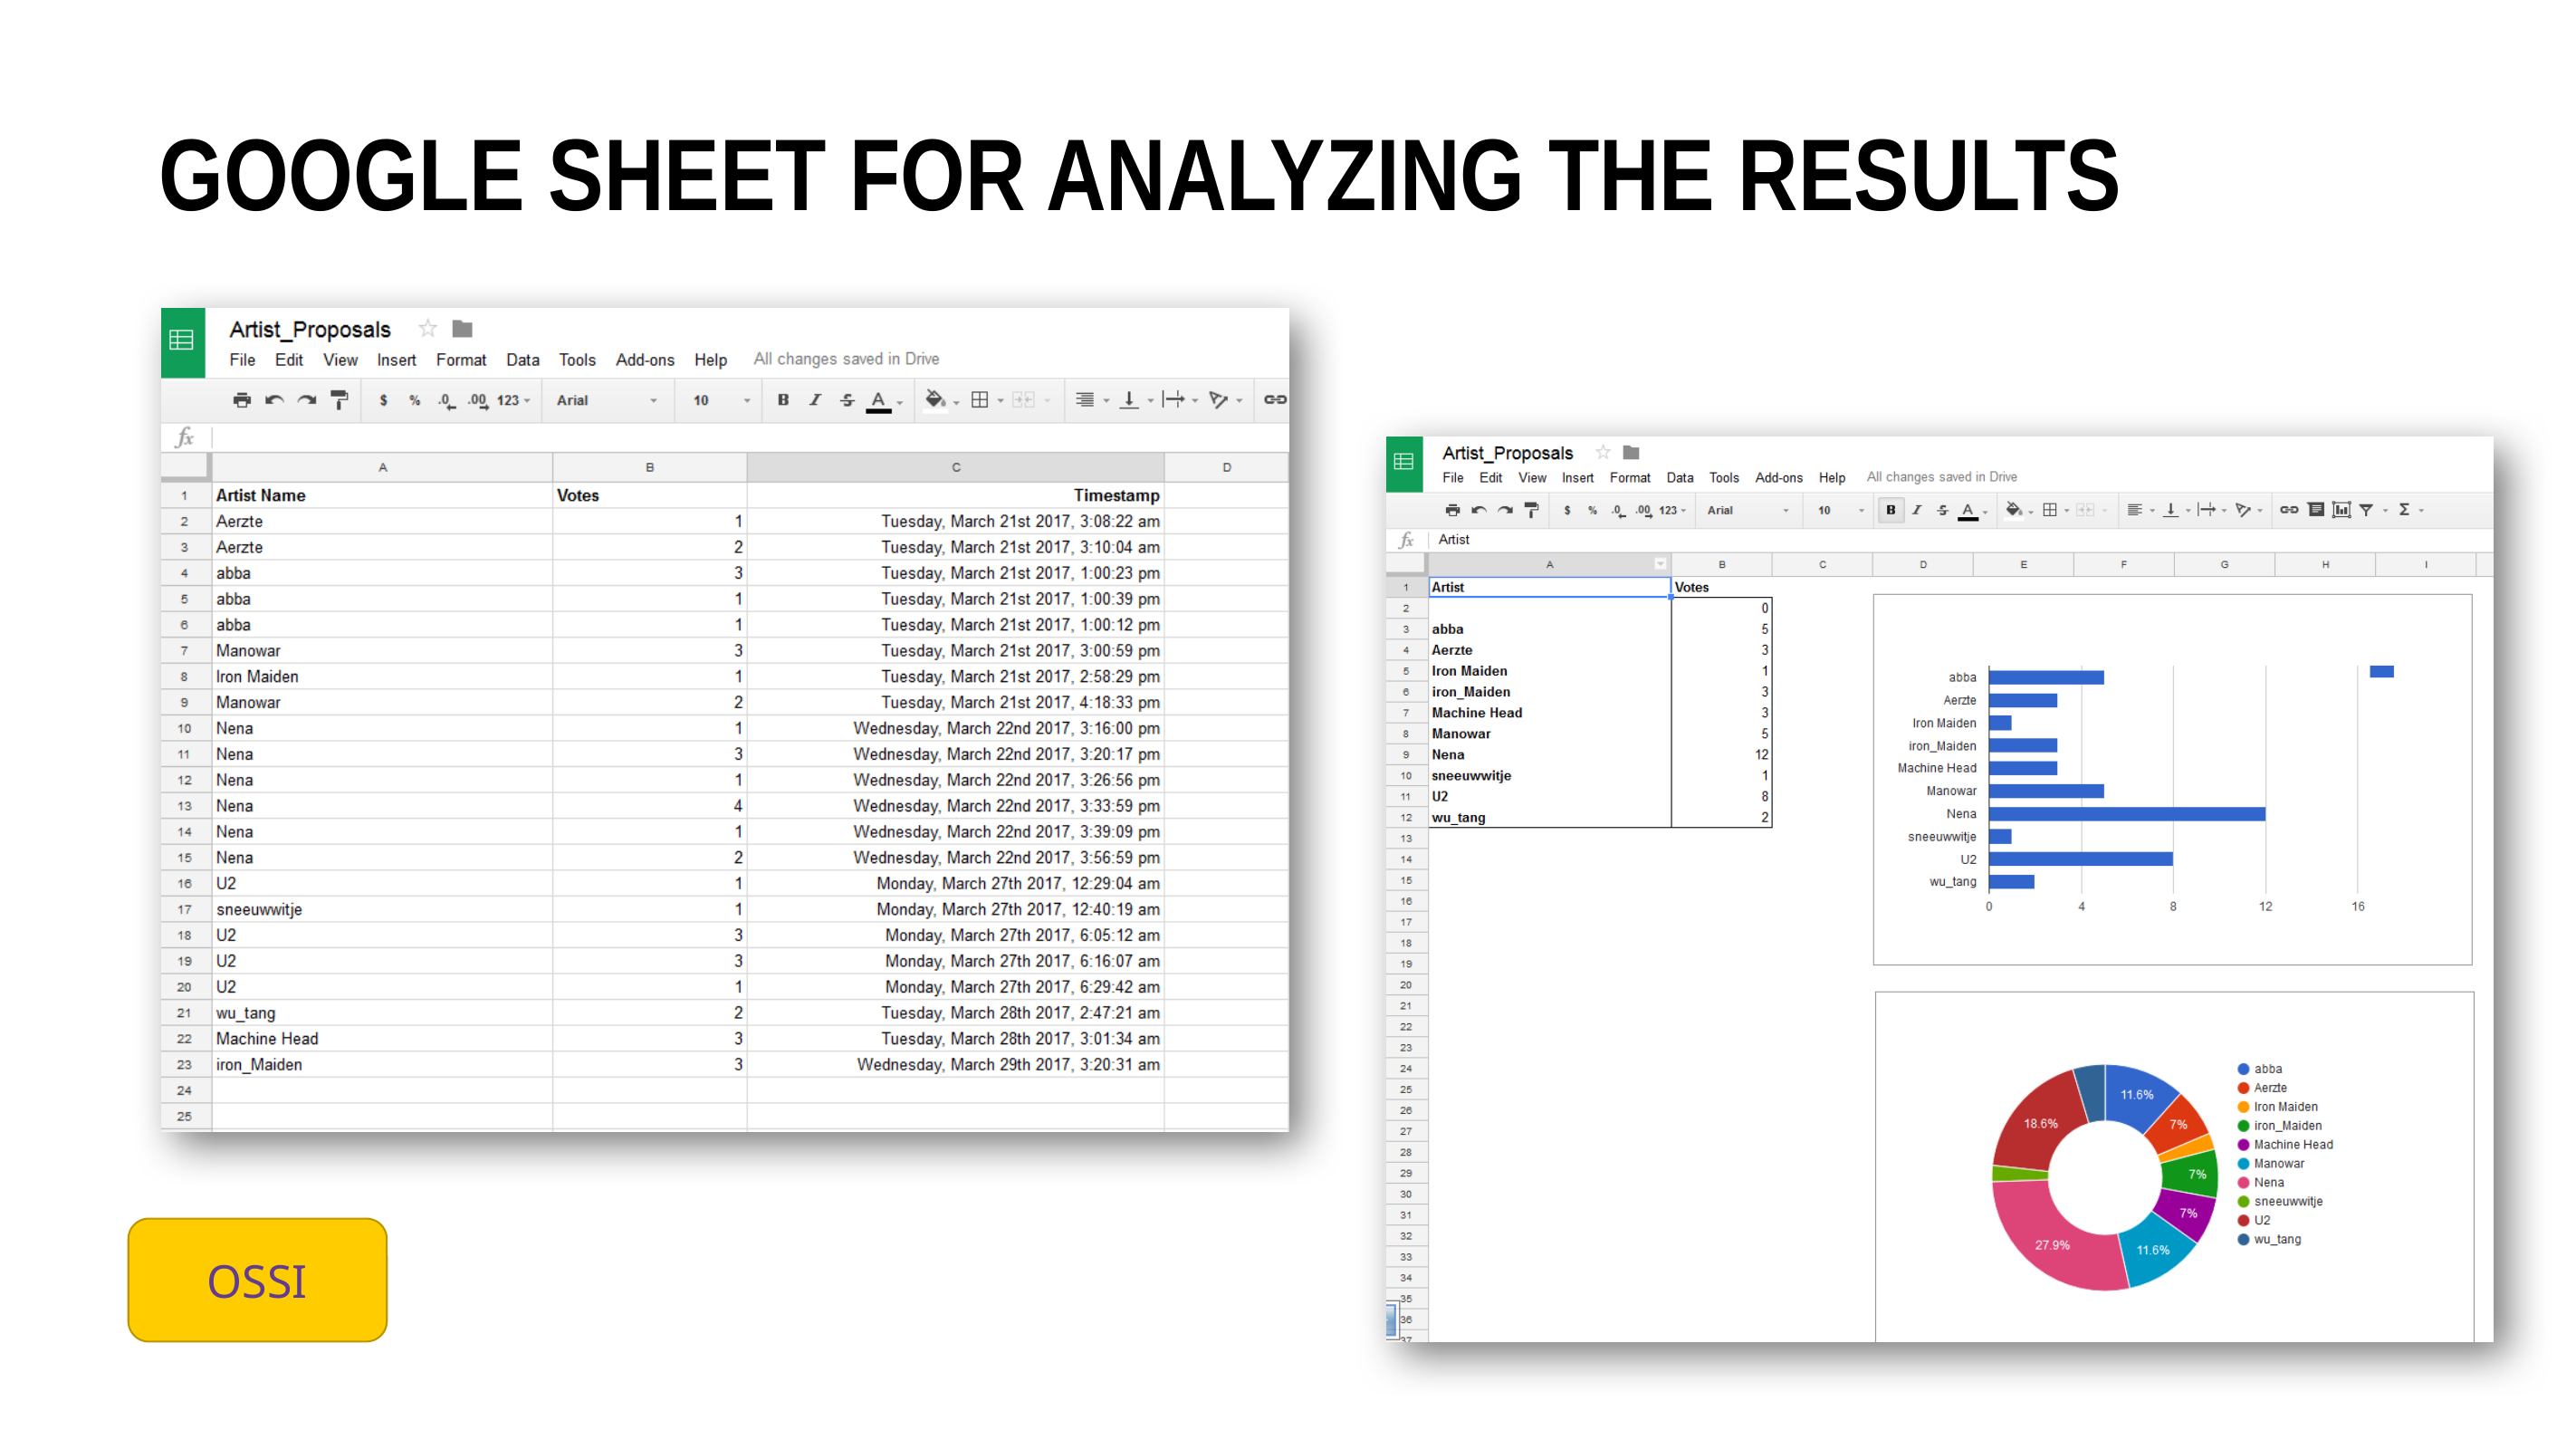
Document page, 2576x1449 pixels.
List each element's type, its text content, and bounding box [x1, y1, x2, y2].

picture [1386, 437, 2494, 1342]
title Google Sheet for Analyzing the Results [145, 125, 2408, 326]
picture [161, 308, 1289, 1132]
text_box OSSI [127, 1217, 388, 1343]
